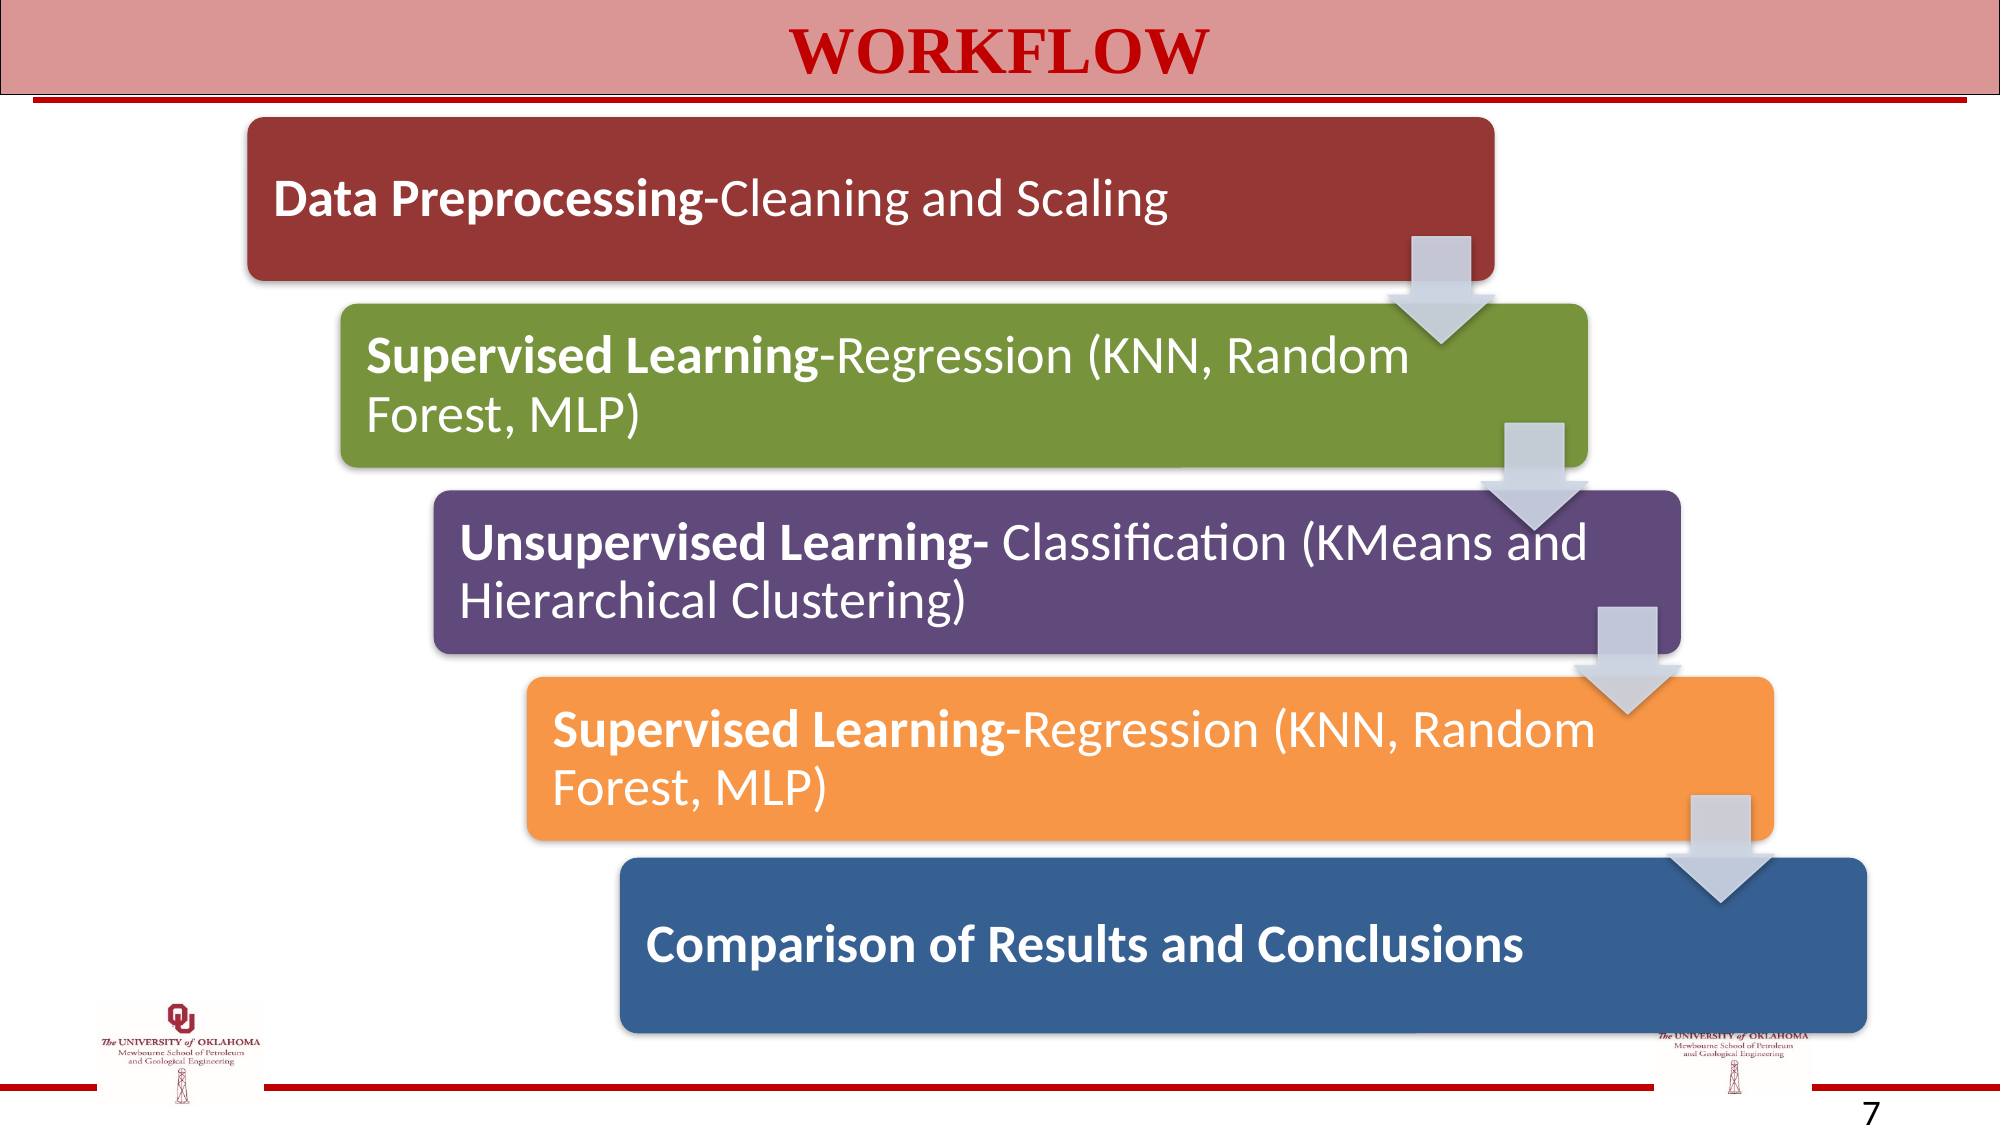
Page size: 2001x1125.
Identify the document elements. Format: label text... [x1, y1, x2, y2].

slide_number 7 [1847, 1082, 1975, 1125]
picture [1653, 1031, 1812, 1096]
picture [96, 1001, 264, 1106]
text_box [247, 119, 1868, 1031]
text_box WORKFLOW [0, 0, 2000, 95]
